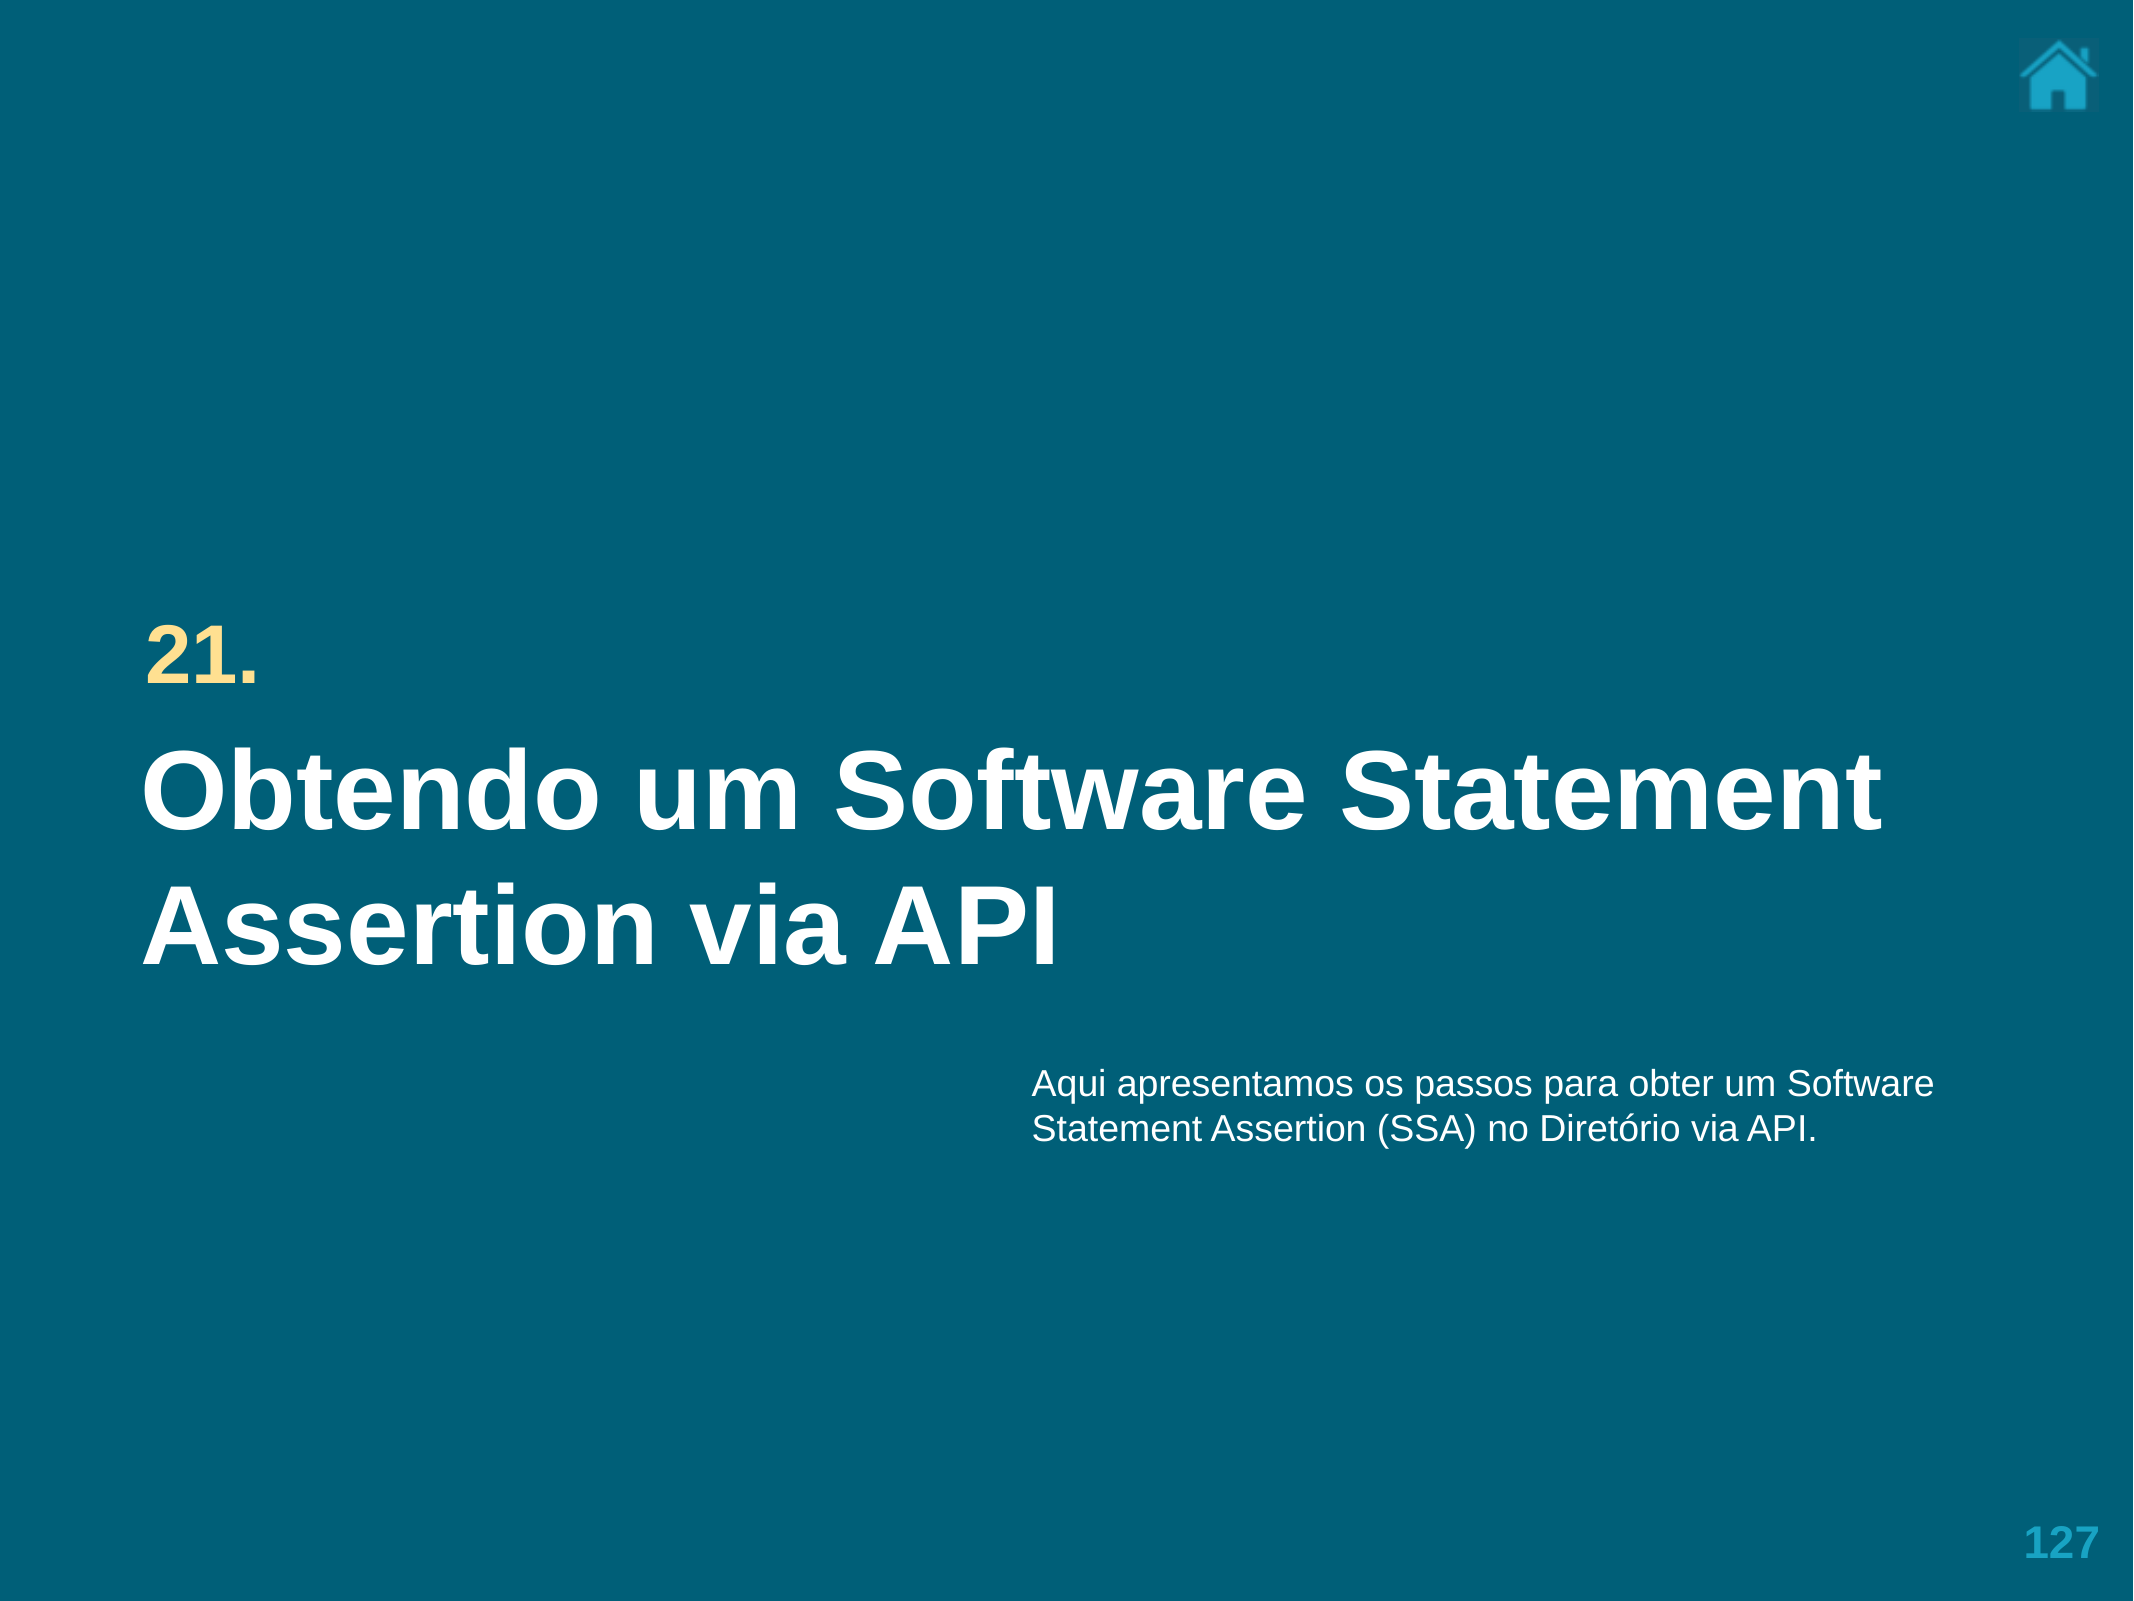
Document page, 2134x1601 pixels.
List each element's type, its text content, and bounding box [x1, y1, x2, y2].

slide_number 127 [1979, 1504, 2101, 1576]
text_box Obtendo um Software Statement Assertion via API [140, 717, 1980, 988]
text_box [1977, 0, 2134, 145]
text_box 21. [145, 600, 296, 701]
text_box Aqui apresentamos os passos para obter um Software Statement Assertion (SSA) no Diretório via API. [1031, 1059, 2020, 1150]
